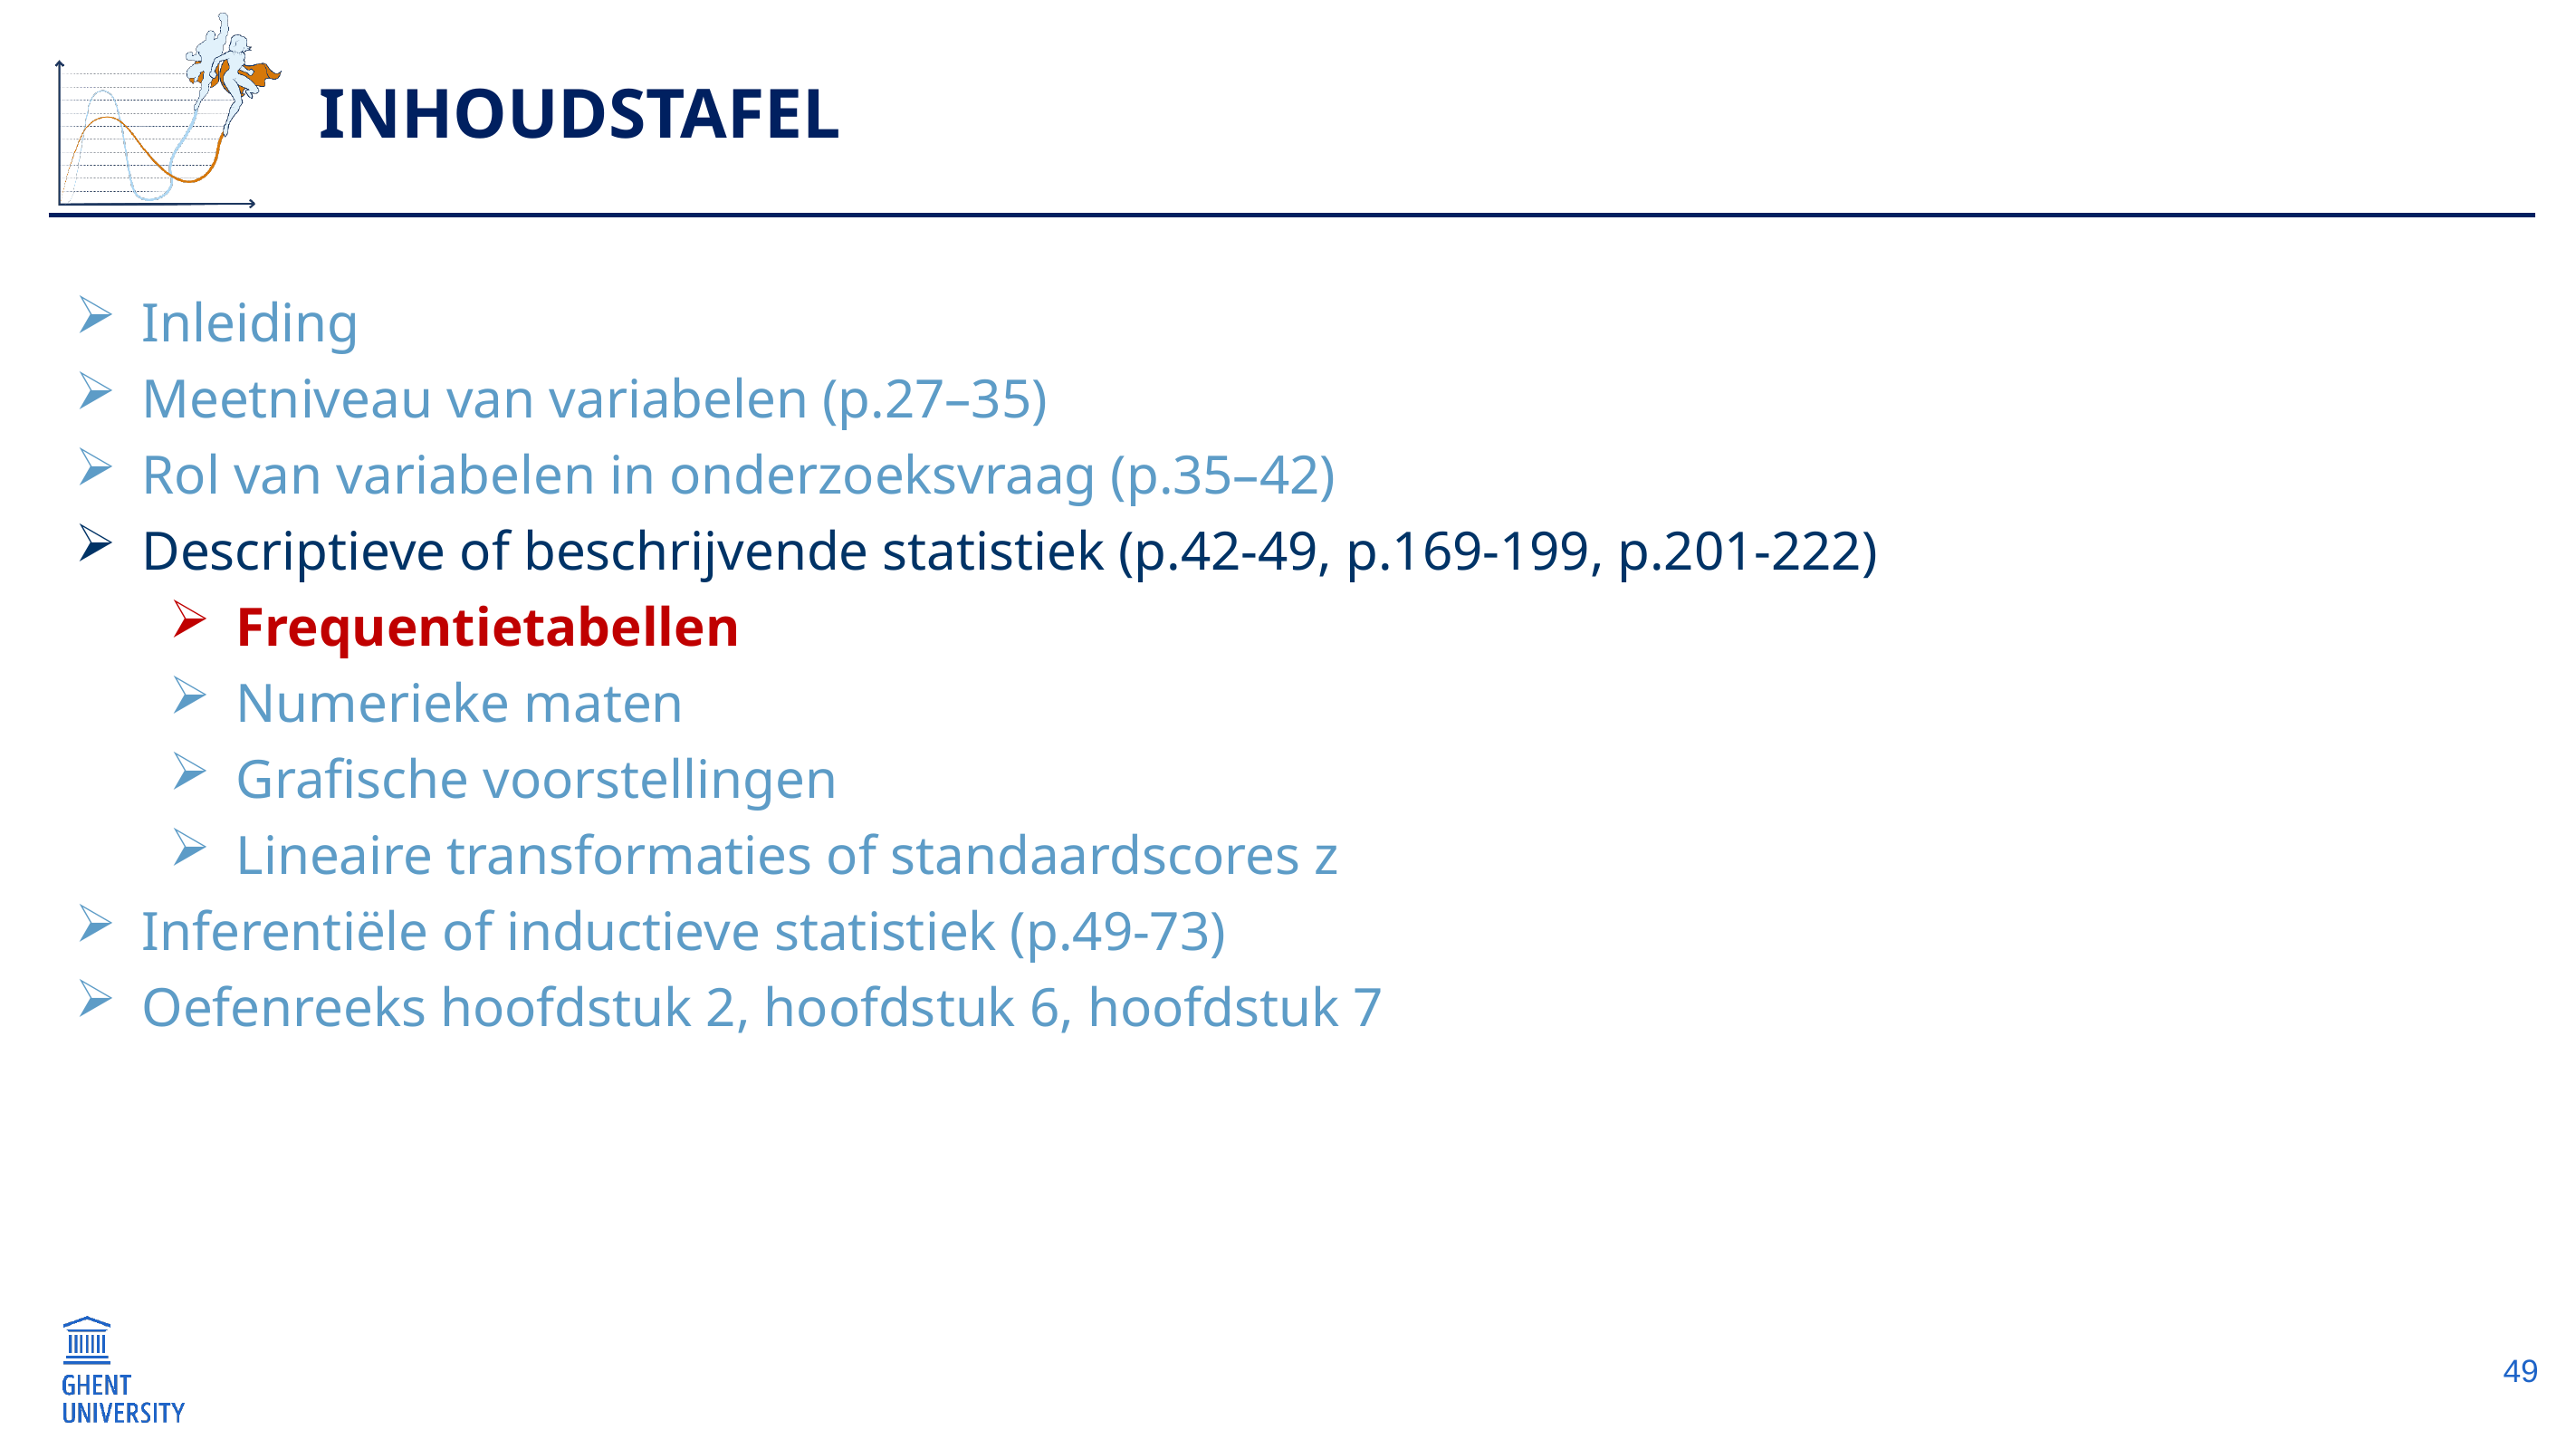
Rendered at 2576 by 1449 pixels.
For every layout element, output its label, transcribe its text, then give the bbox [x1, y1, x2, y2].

slide_number 49 [2415, 1330, 2553, 1408]
title Inhoudstafel [305, 18, 2527, 159]
picture [5, 0, 306, 318]
picture [62, 1290, 411, 1449]
list Inleiding Meetniveau van variabelen (p.27–35) Rol van variabelen in onderzoeksvraag (p.35–42) Descriptieve of beschrijvende statistiek (p.42-49, p.169-199, p.201-222) Frequentietabellen Numerieke maten Grafische voorstellingen Lineaire transformaties of standaardscores z Inferentiële of inductieve statistiek (p.49-73) Oefenreeks hoofdstuk 2, hoofdstuk 6, hoofdstuk 7 [48, 269, 2553, 1290]
